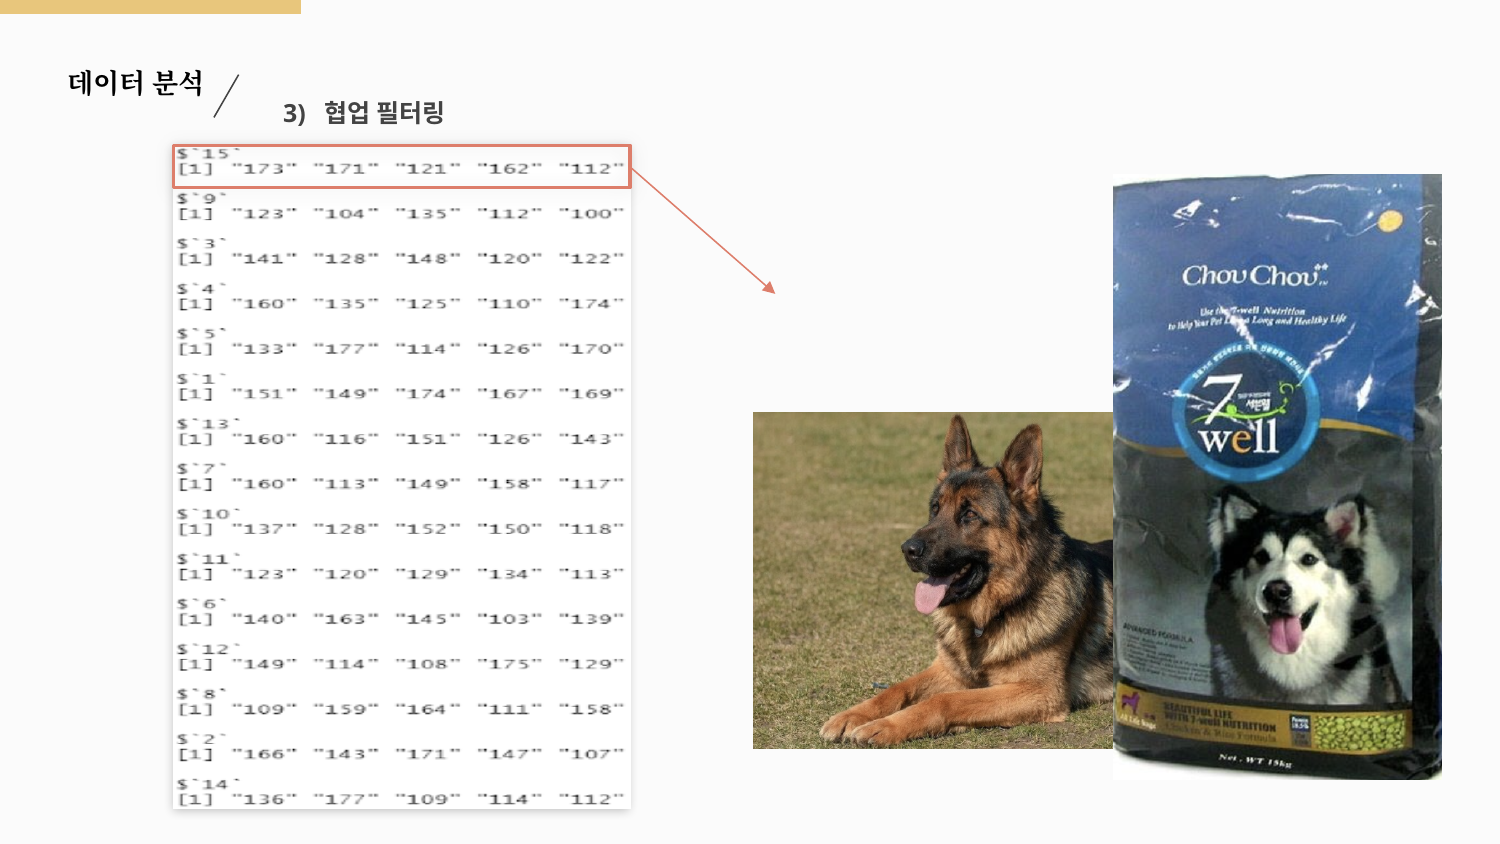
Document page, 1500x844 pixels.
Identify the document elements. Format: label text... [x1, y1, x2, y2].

picture [173, 144, 631, 810]
text_box 3) 협업 필터링 [275, 83, 691, 145]
text_box 데이터 분석 [40, 52, 232, 158]
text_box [213, 74, 239, 118]
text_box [629, 166, 776, 295]
picture [752, 174, 1442, 780]
